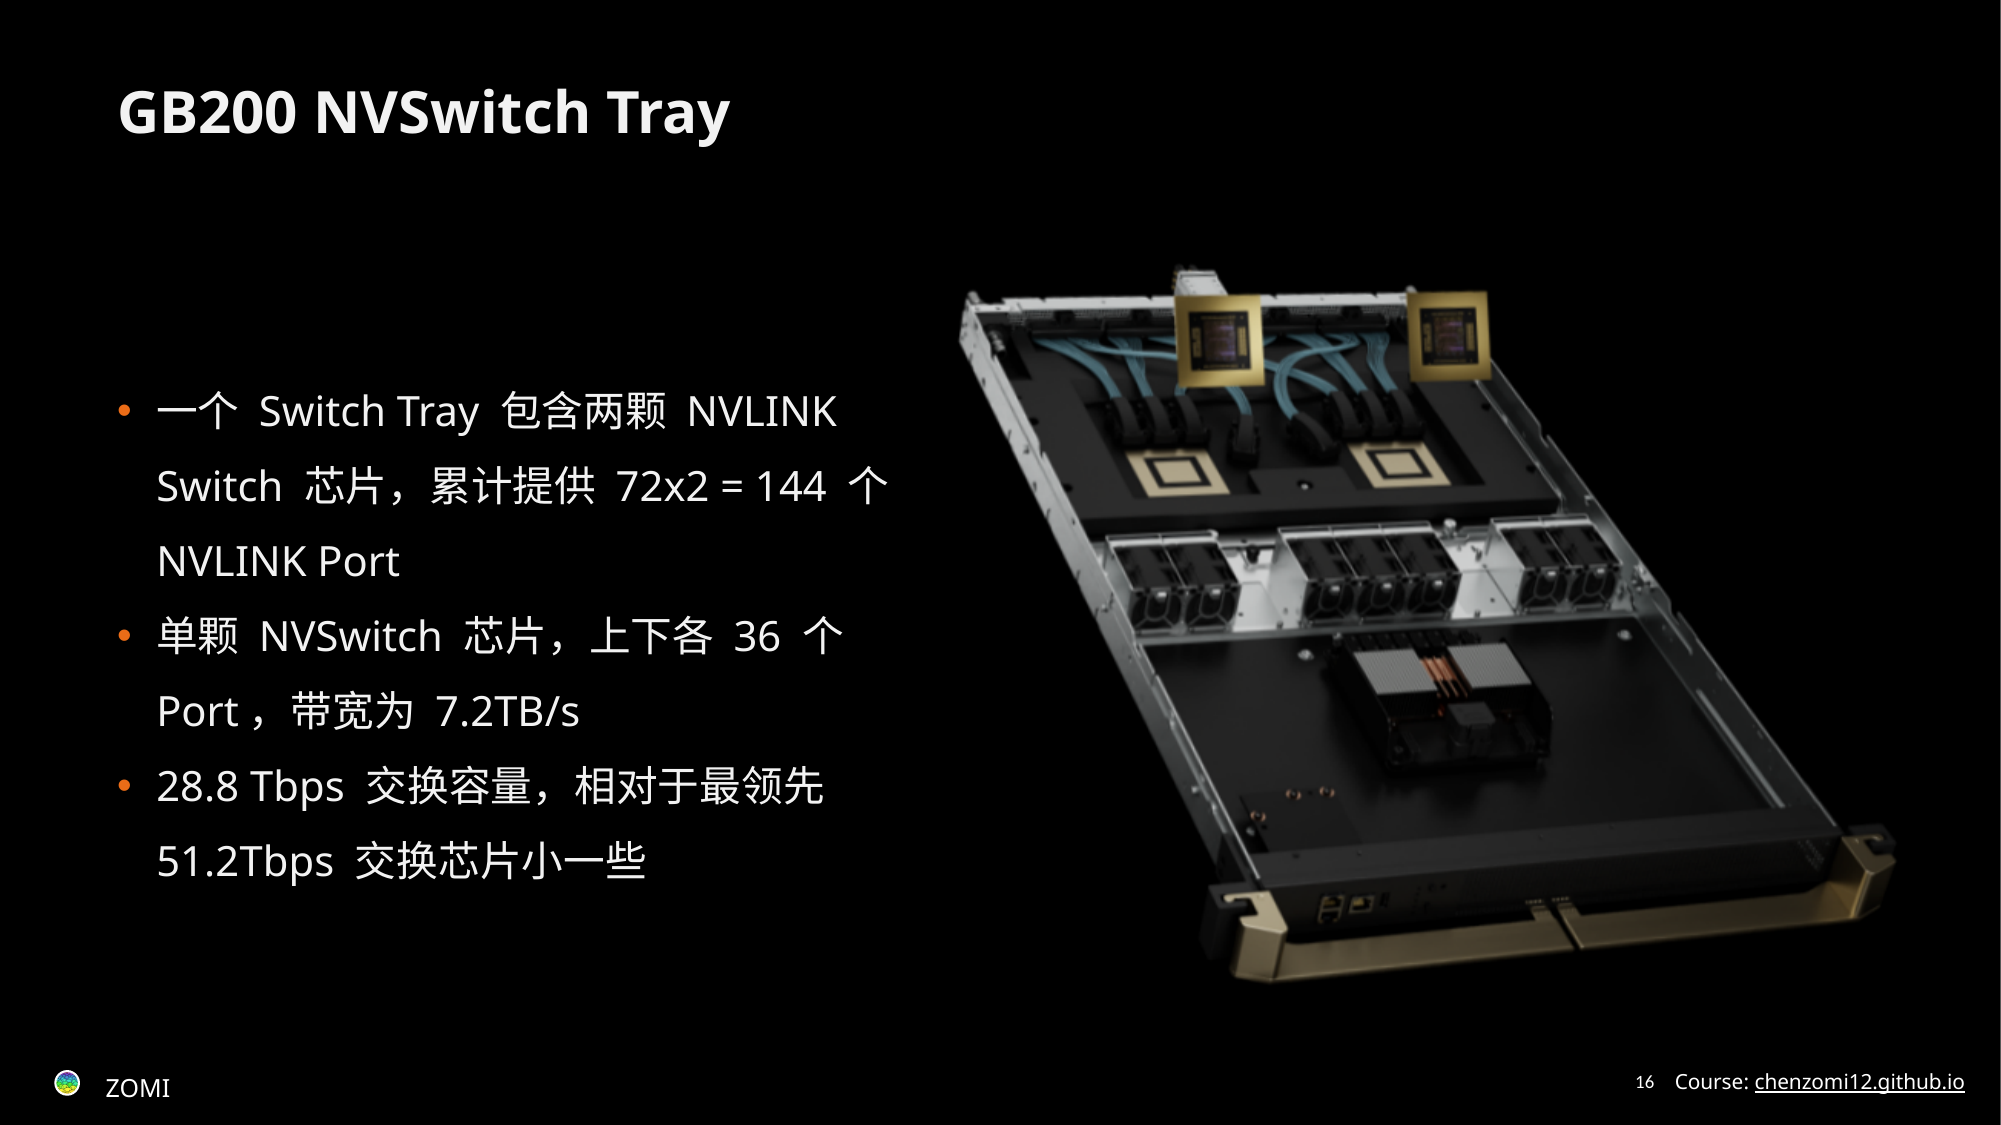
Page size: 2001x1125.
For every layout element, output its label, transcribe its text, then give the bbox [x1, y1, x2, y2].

picture [944, 204, 1924, 1021]
title GB200 NVSwitch Tray [102, 66, 1901, 163]
picture [57, 1073, 77, 1093]
list 一个 Switch Tray 包含两颗 NVLINK Switch 芯片，累计提供 72x2 = 144 个 NVLINK Port 单颗 NVSwitch 芯片，上下各 36 个 Port，带宽为 7.2TB/s 28.8 Tbps 交换容量，相对于最领先51.2Tbps 交换芯片小一些 [102, 196, 952, 1049]
